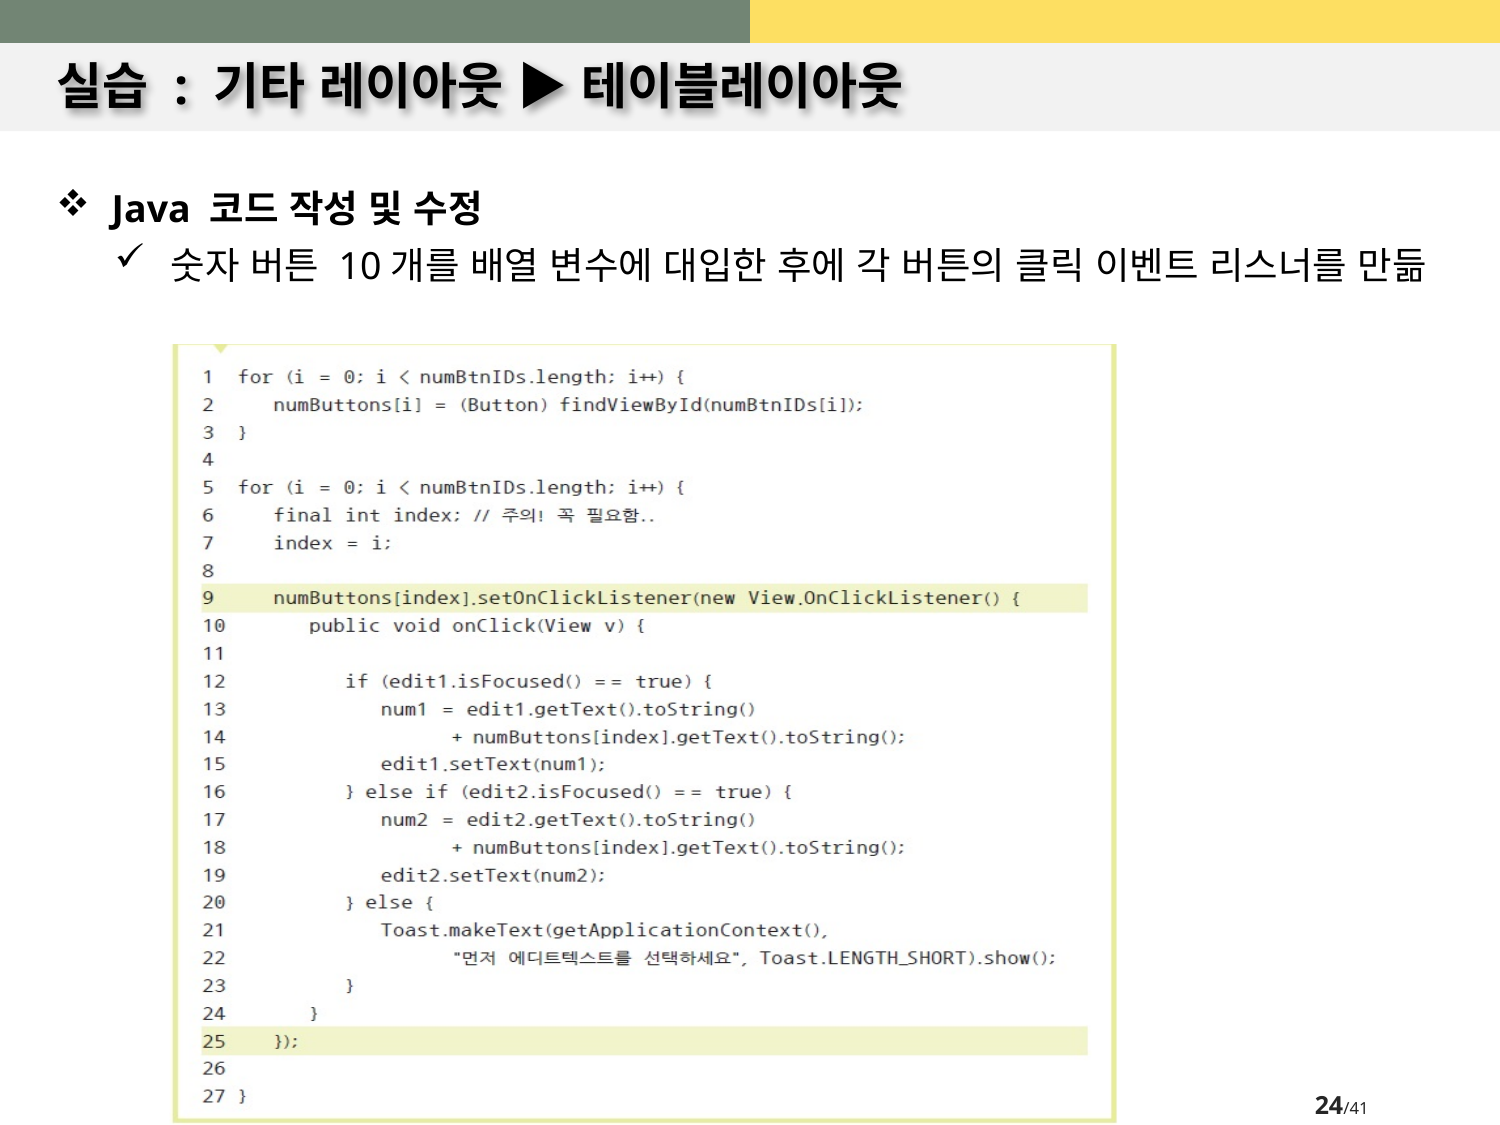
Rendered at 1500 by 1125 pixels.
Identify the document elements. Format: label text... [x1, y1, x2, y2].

list Java 코드 작성 및 수정 숫자 버튼 10개를 배열 변수에 대입한 후에 각 버튼의 클릭 이벤트 리스너를 만듦 [41, 172, 1459, 1048]
picture [168, 344, 1118, 1125]
title 실습 : 기타 레이아웃 ▶ 테이블레이아웃 [41, 42, 1459, 128]
